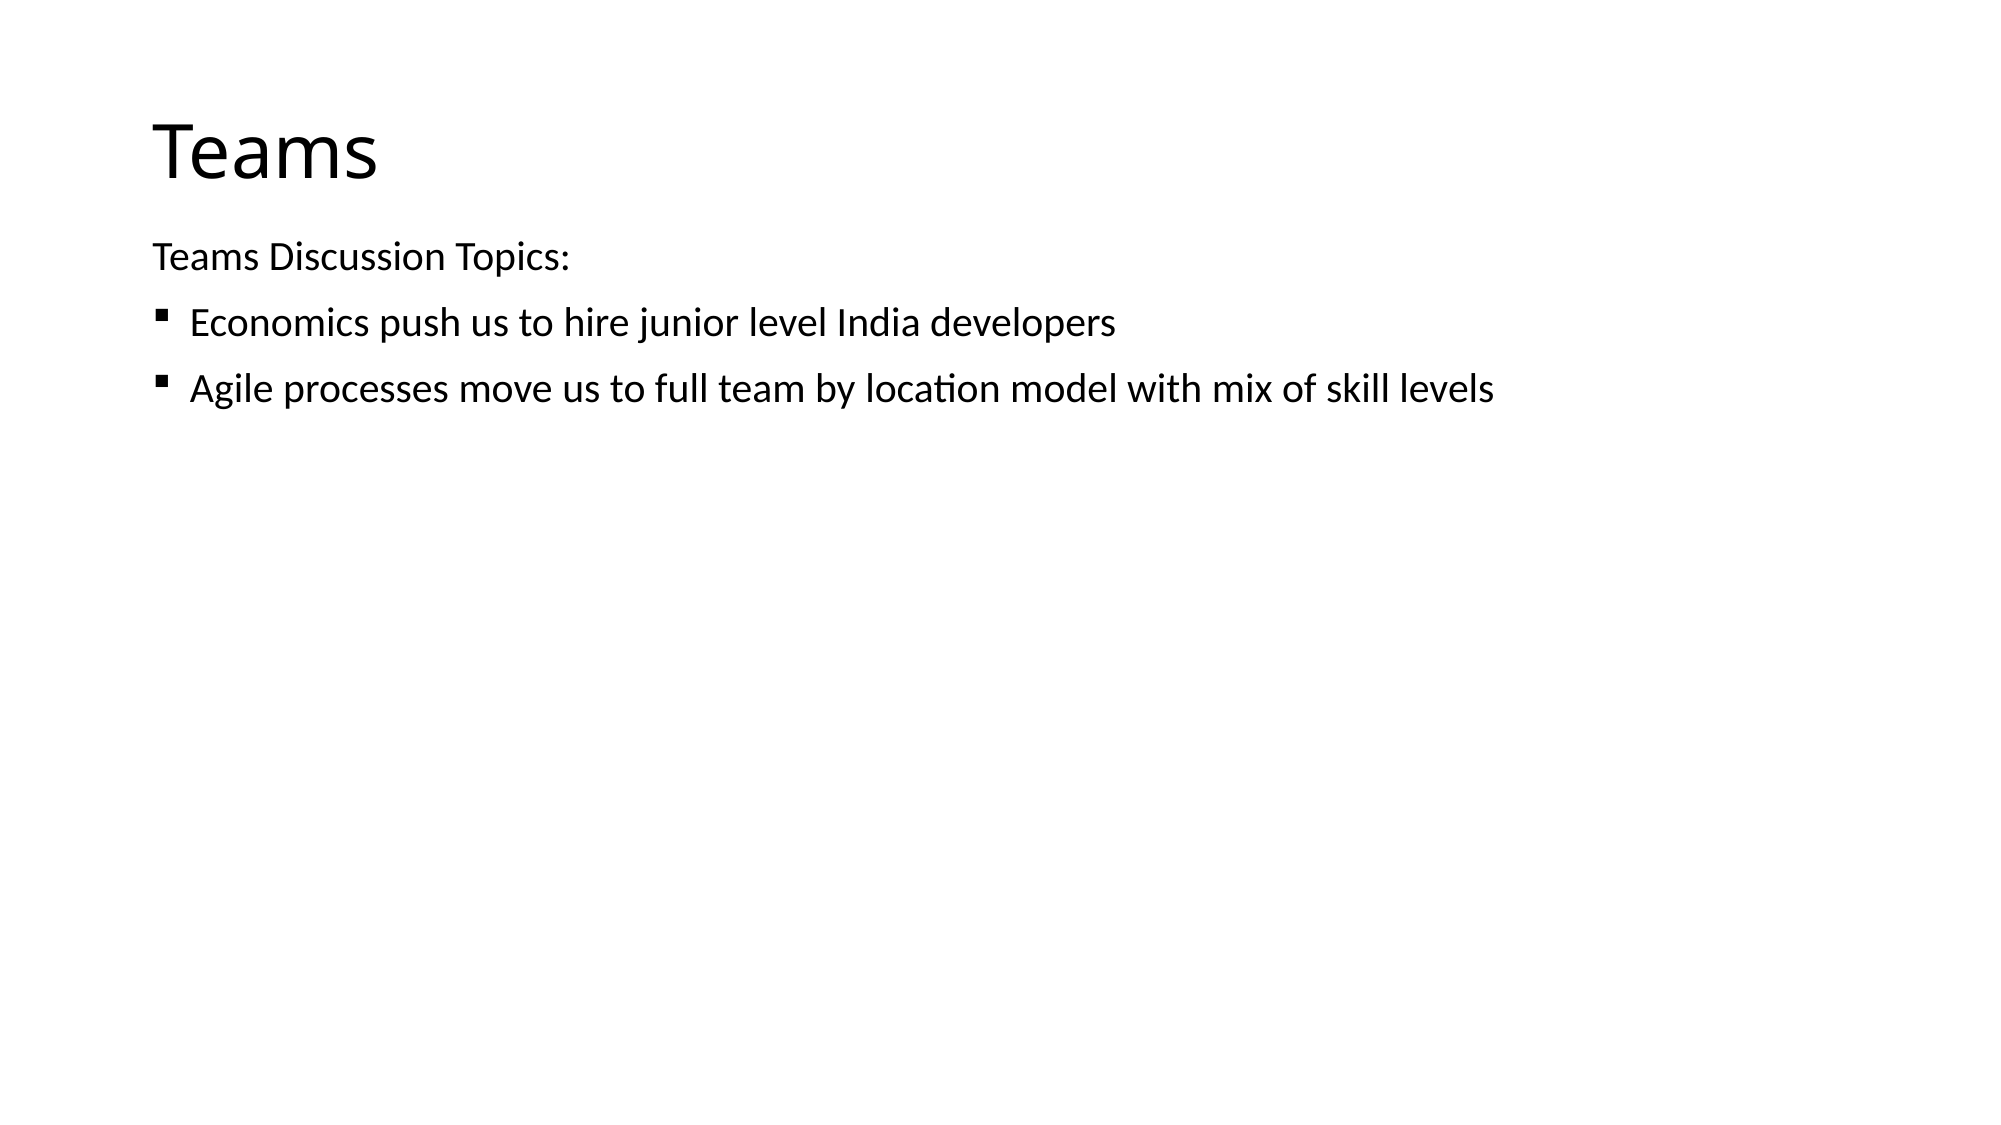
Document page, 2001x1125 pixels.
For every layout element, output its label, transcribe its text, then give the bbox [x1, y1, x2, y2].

list Teams Discussion Topics: Economics push us to hire junior level India developers Agile processes move us to full team by location model with mix of skill levels [137, 226, 1863, 1032]
title Teams [137, 92, 1892, 215]
